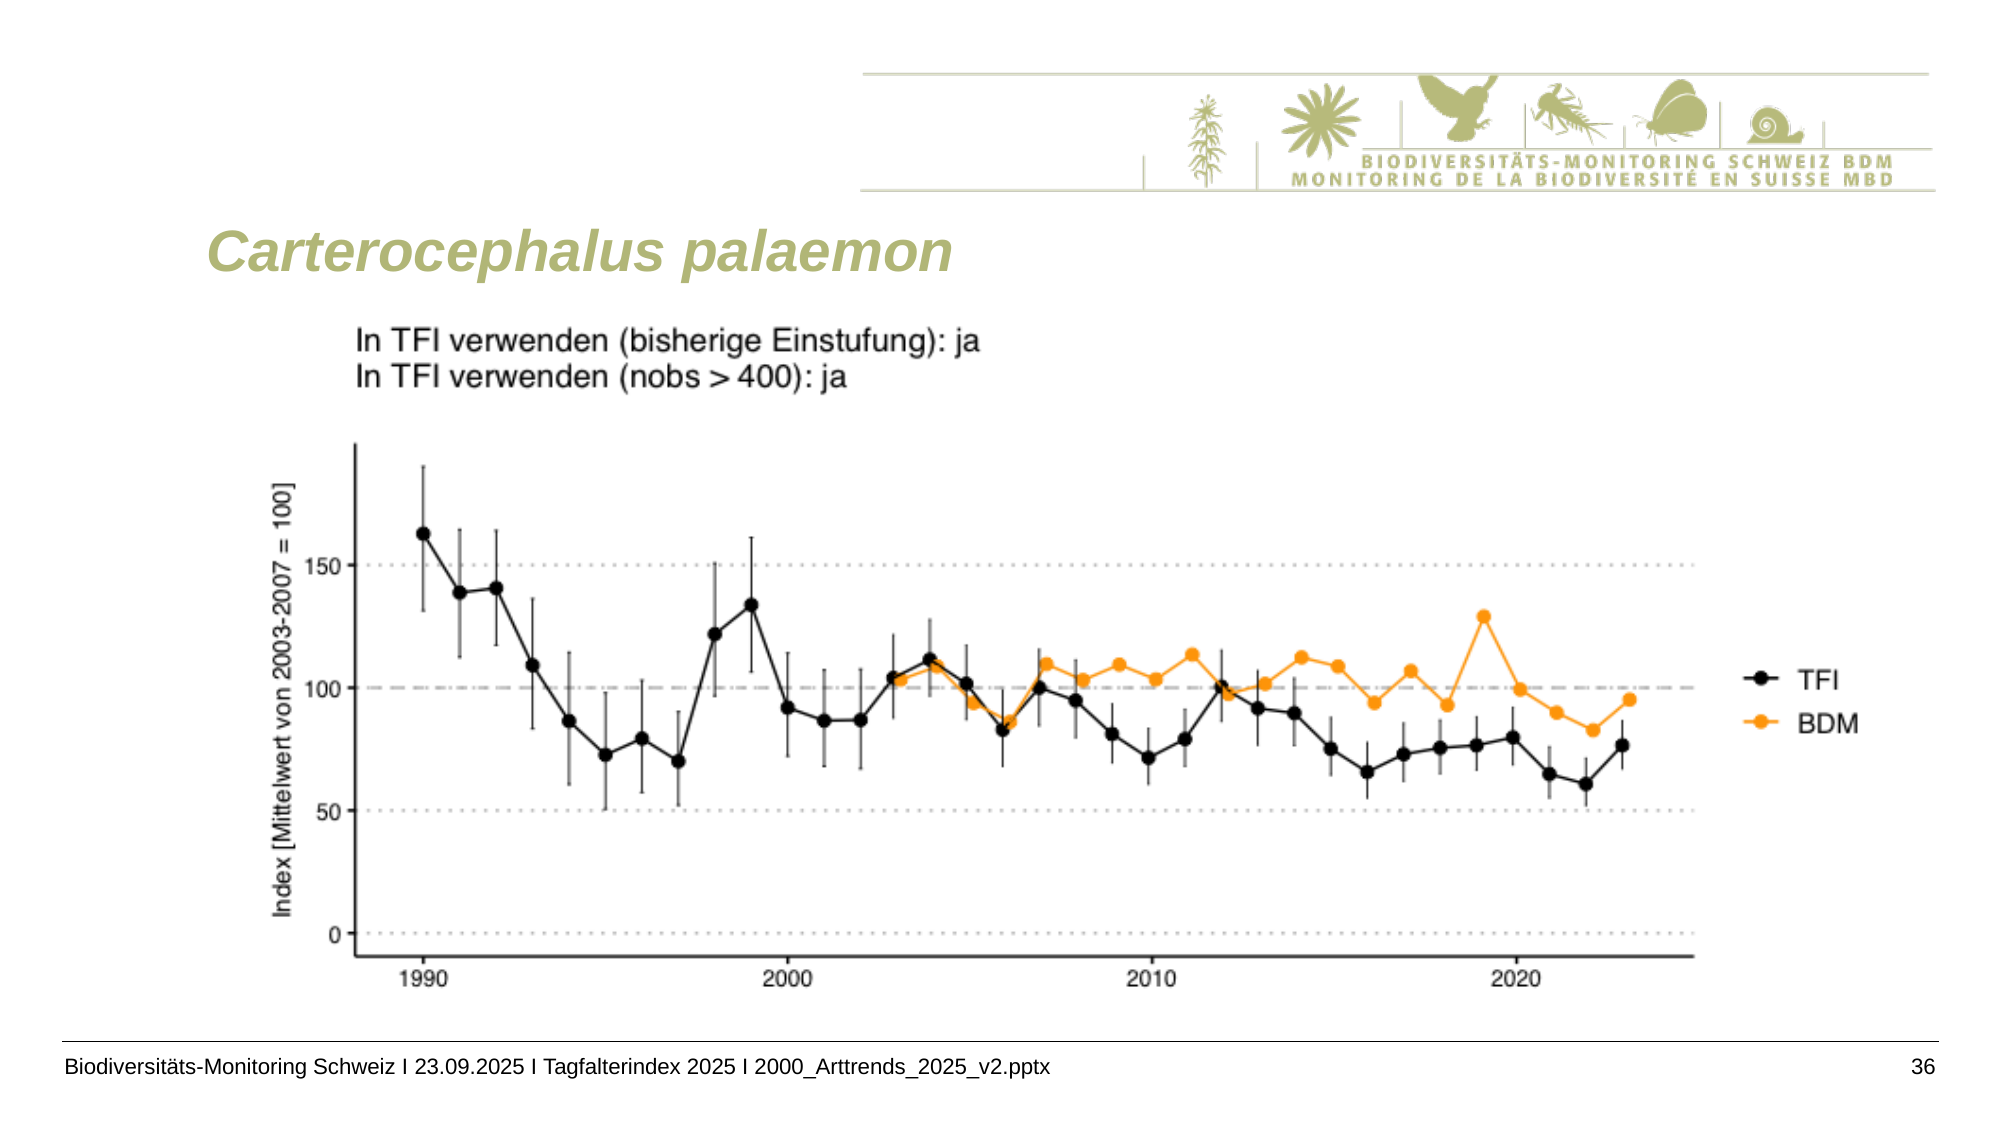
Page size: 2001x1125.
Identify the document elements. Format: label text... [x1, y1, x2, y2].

footer Biodiversitäts-Monitoring Schweiz I 23.09.2025 I Tagfalterindex 2025 I 2000_Arttrends_2025_v2.pptx [64, 1052, 1287, 1080]
picture [258, 312, 1890, 1038]
title Carterocephalus palaemon [206, 213, 1941, 301]
